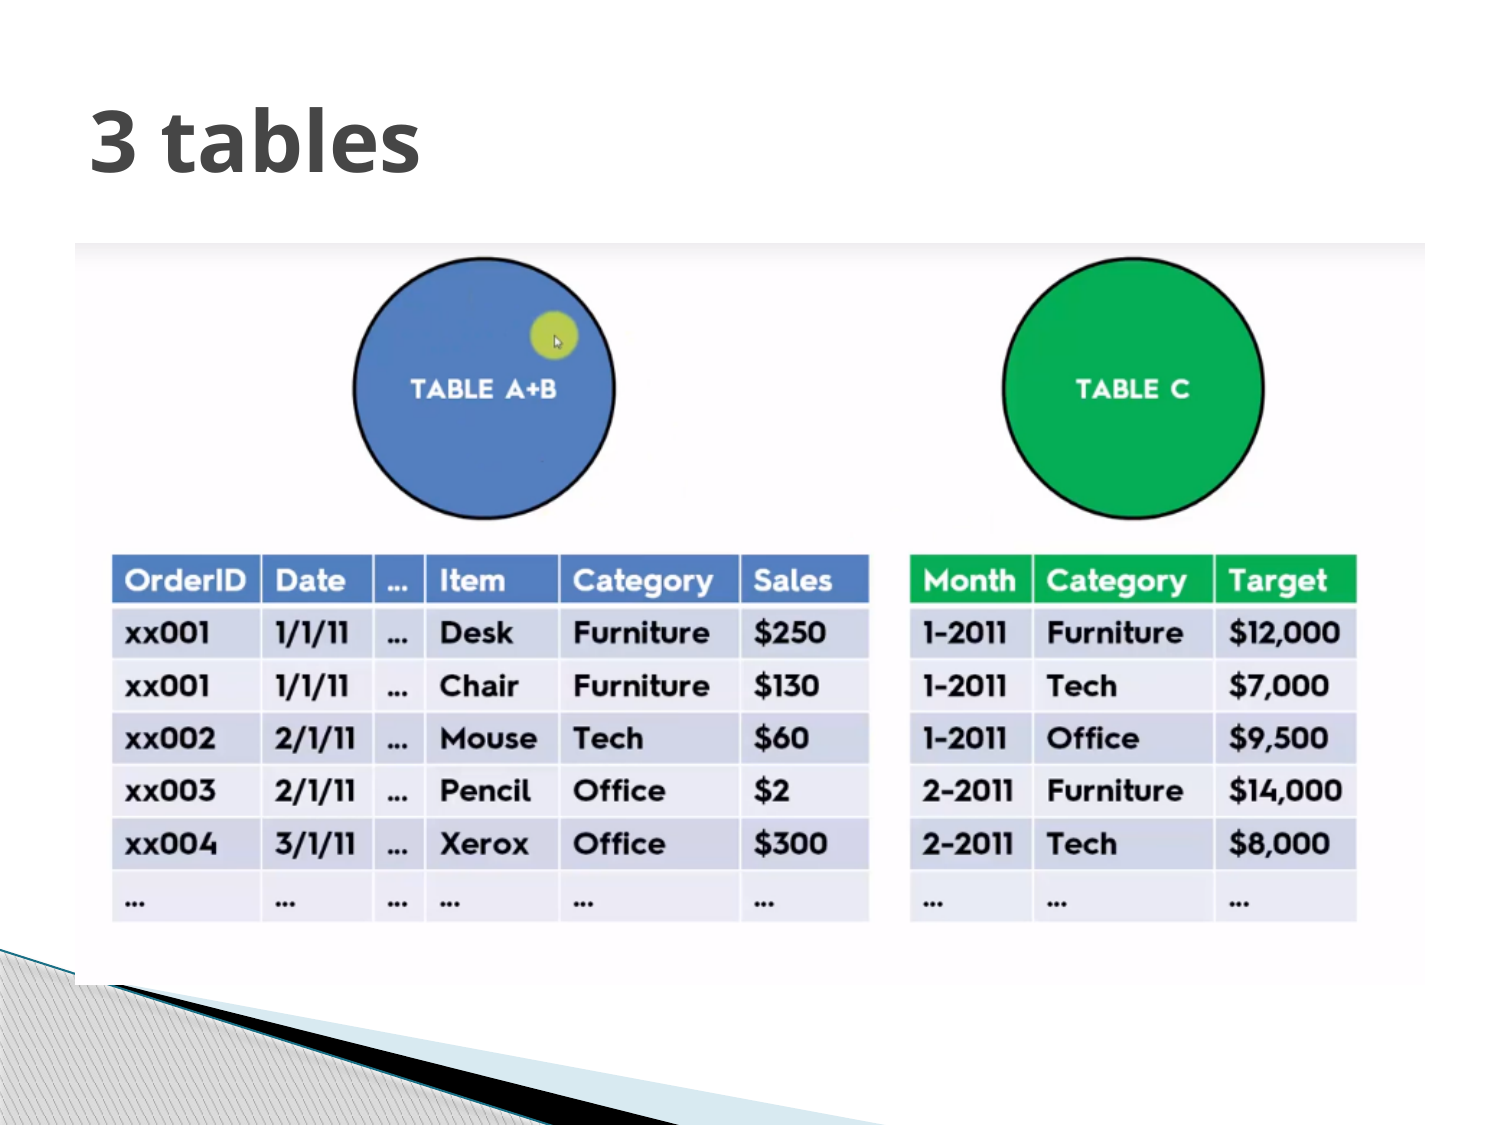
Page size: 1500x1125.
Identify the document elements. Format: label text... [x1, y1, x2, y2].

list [74, 243, 1426, 986]
title 3 tables [75, 45, 1425, 233]
